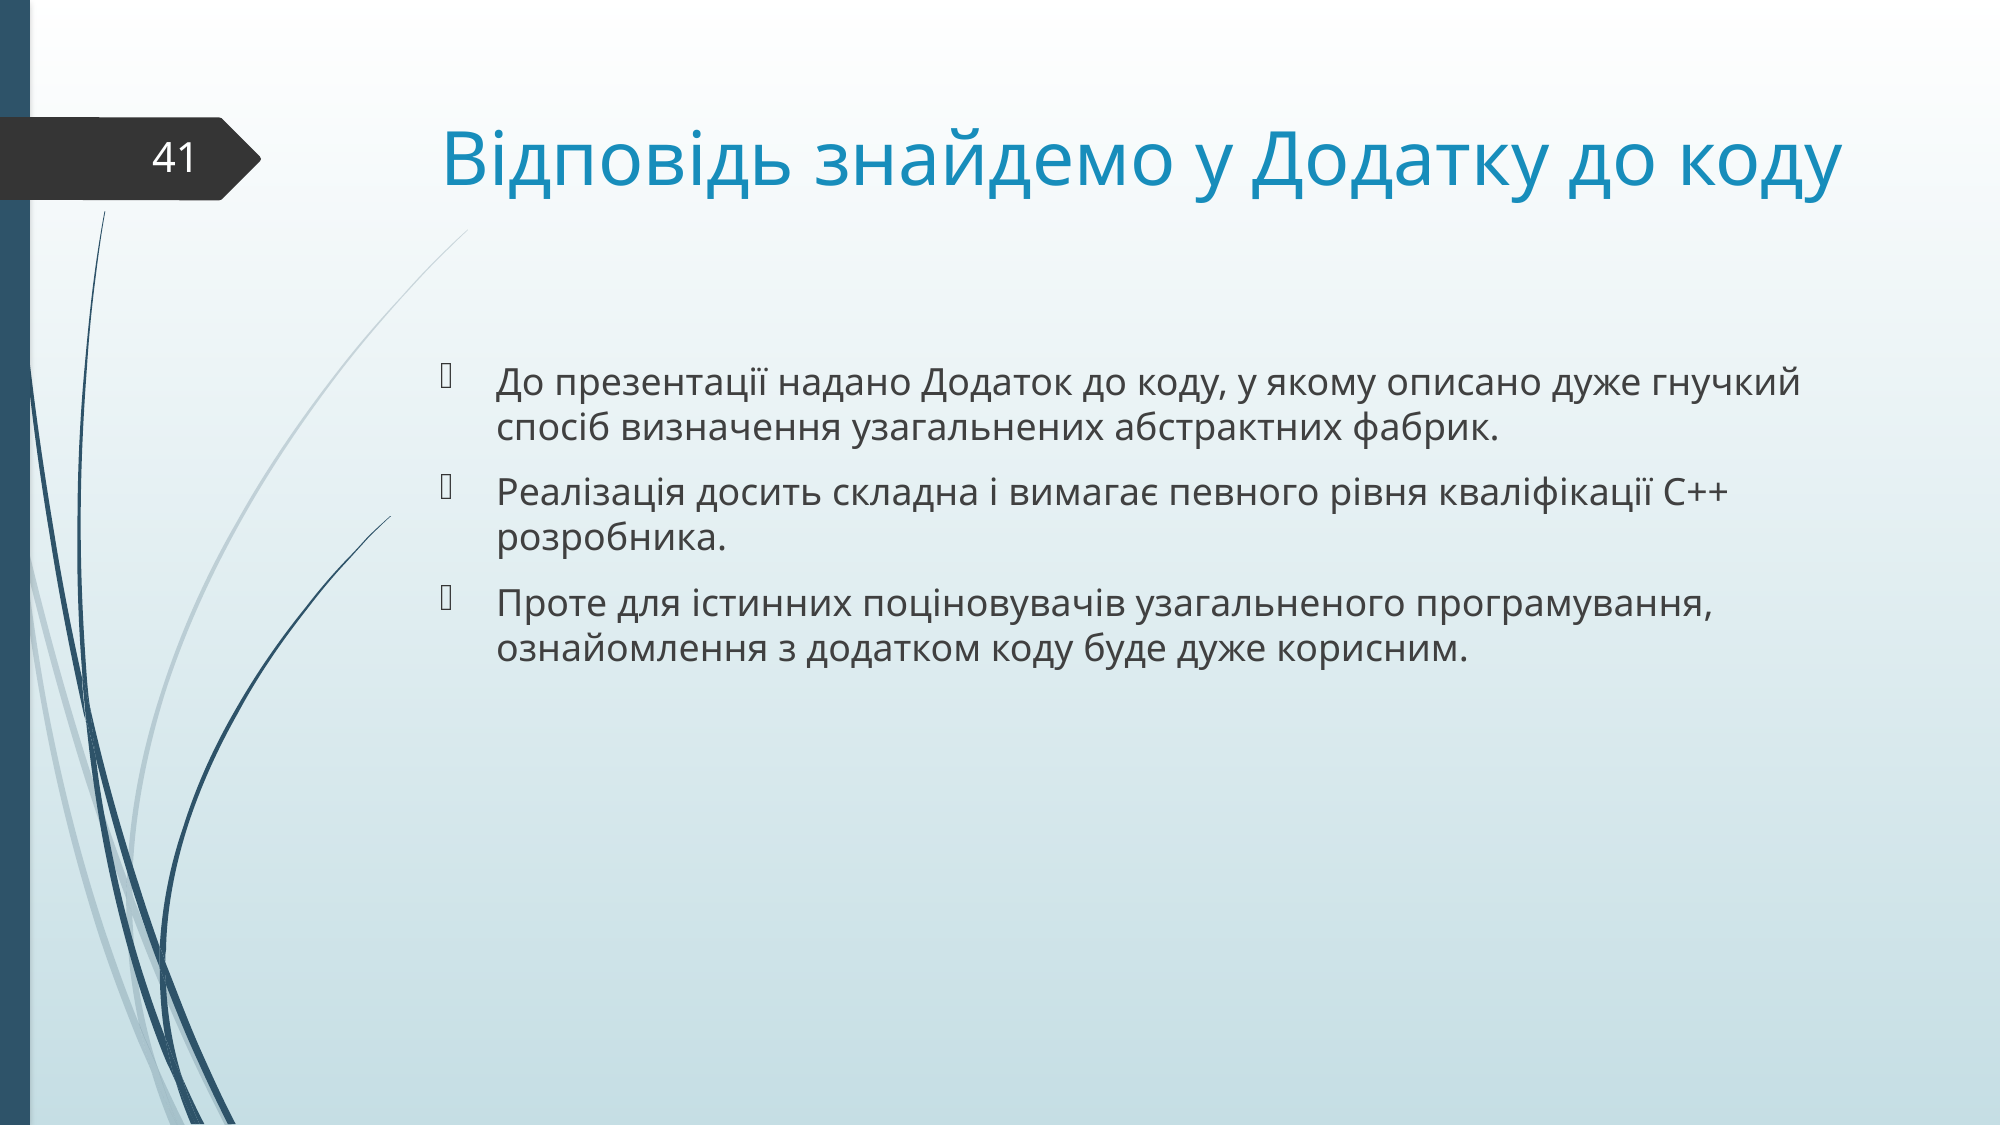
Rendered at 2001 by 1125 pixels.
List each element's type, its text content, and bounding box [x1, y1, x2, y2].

slide_number 41 [87, 129, 216, 190]
title Відповідь знайдемо у Додатку до коду [425, 102, 1888, 313]
list До презентації надано Додаток до коду, у якому описано дуже гнучкий спосіб визначення узагальнених абстрактних фабрик. Реалізація досить складна і вимагає певного рівня кваліфікації С++ розробника. Проте для істинних поціновувачів узагальненого програмування, ознайомлення з додатком коду буде дуже корисним. [424, 350, 1888, 970]
